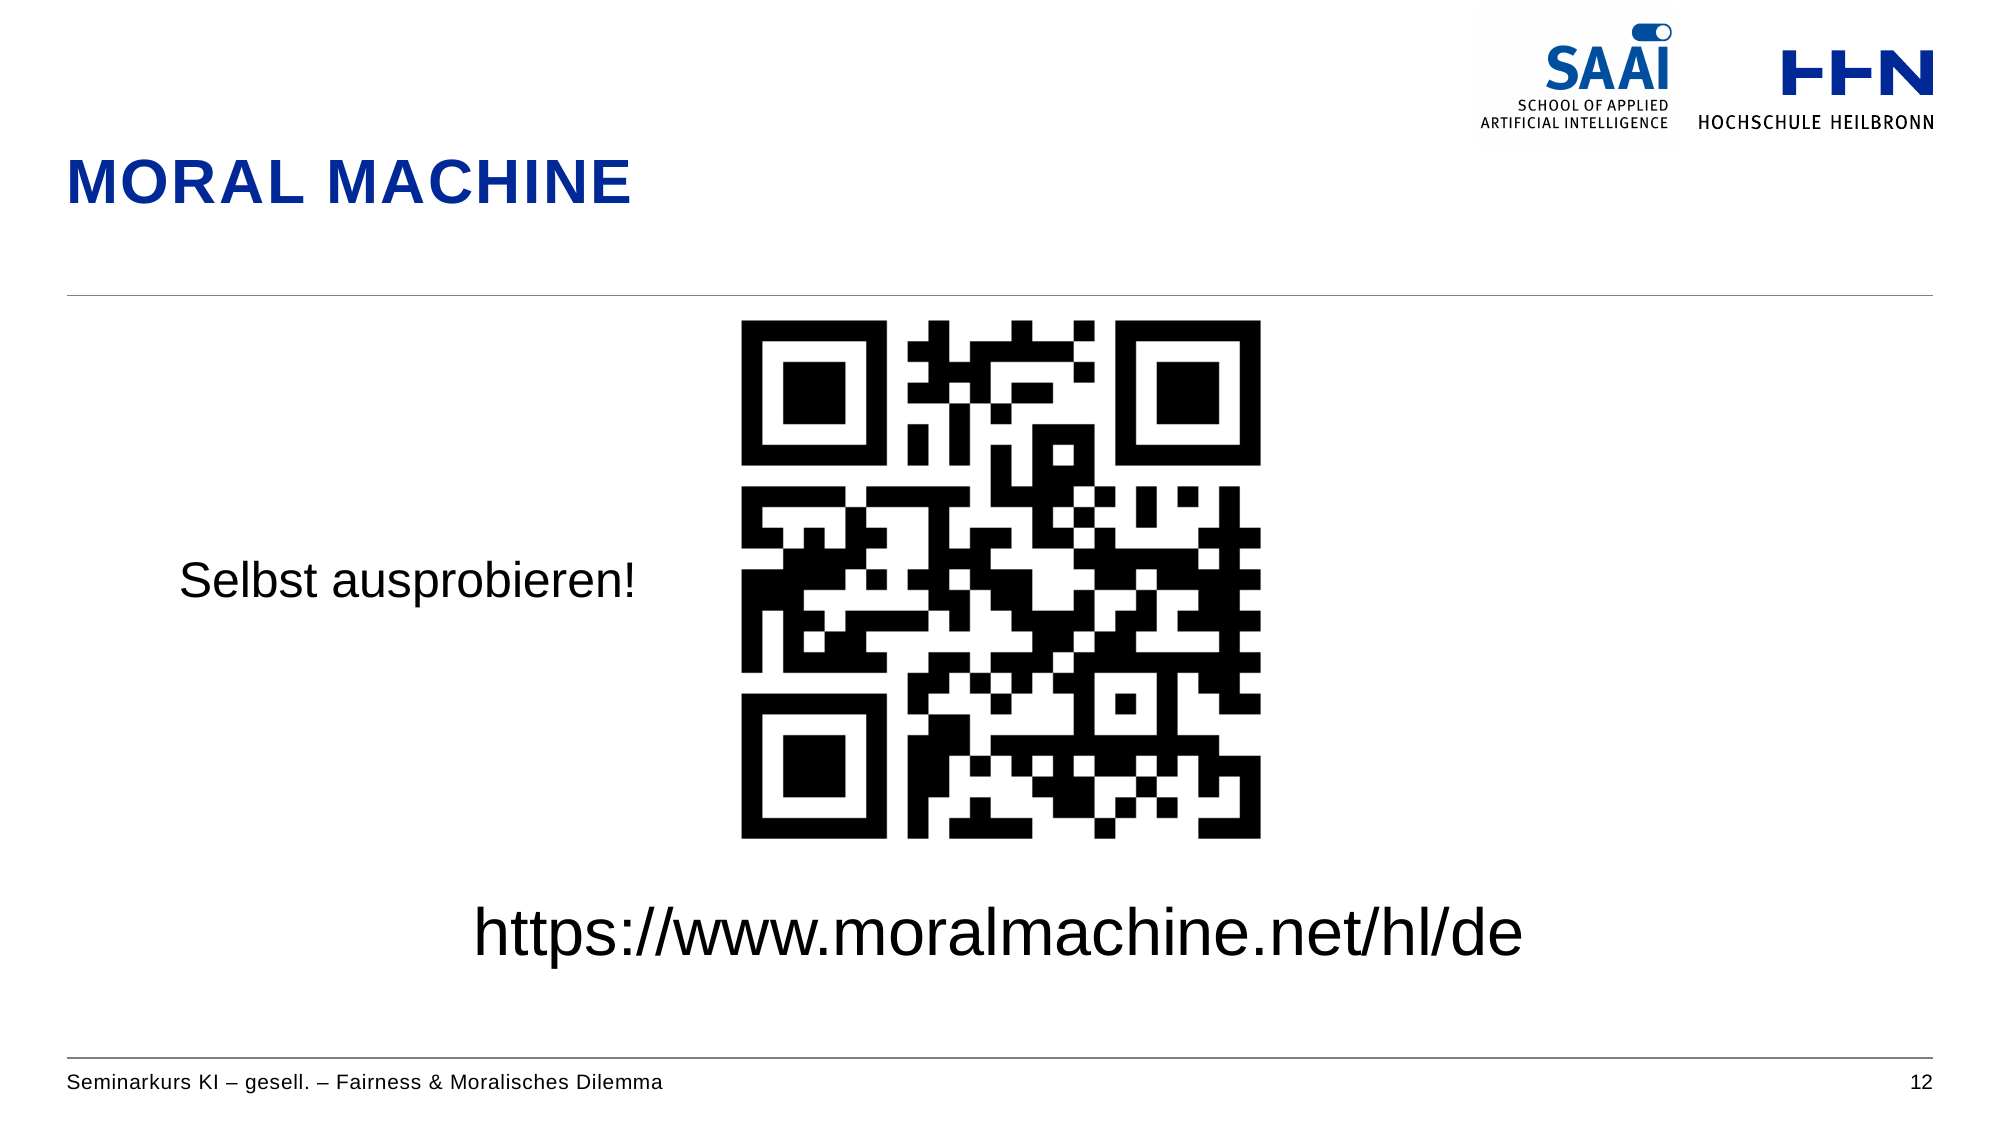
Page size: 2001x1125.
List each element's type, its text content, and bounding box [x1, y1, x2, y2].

text_box Selbst ausprobieren! [144, 540, 672, 616]
text_box https://www.moralmachine.net/hl/de [437, 881, 1562, 977]
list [721, 301, 1279, 856]
footer Seminarkurs KI – gesell. – Fairness & Moralisches Dilemma [66, 1068, 1277, 1105]
title Moral Machine [66, 147, 1933, 290]
slide_number 12 [1621, 1068, 1933, 1105]
picture [1476, 5, 1677, 147]
